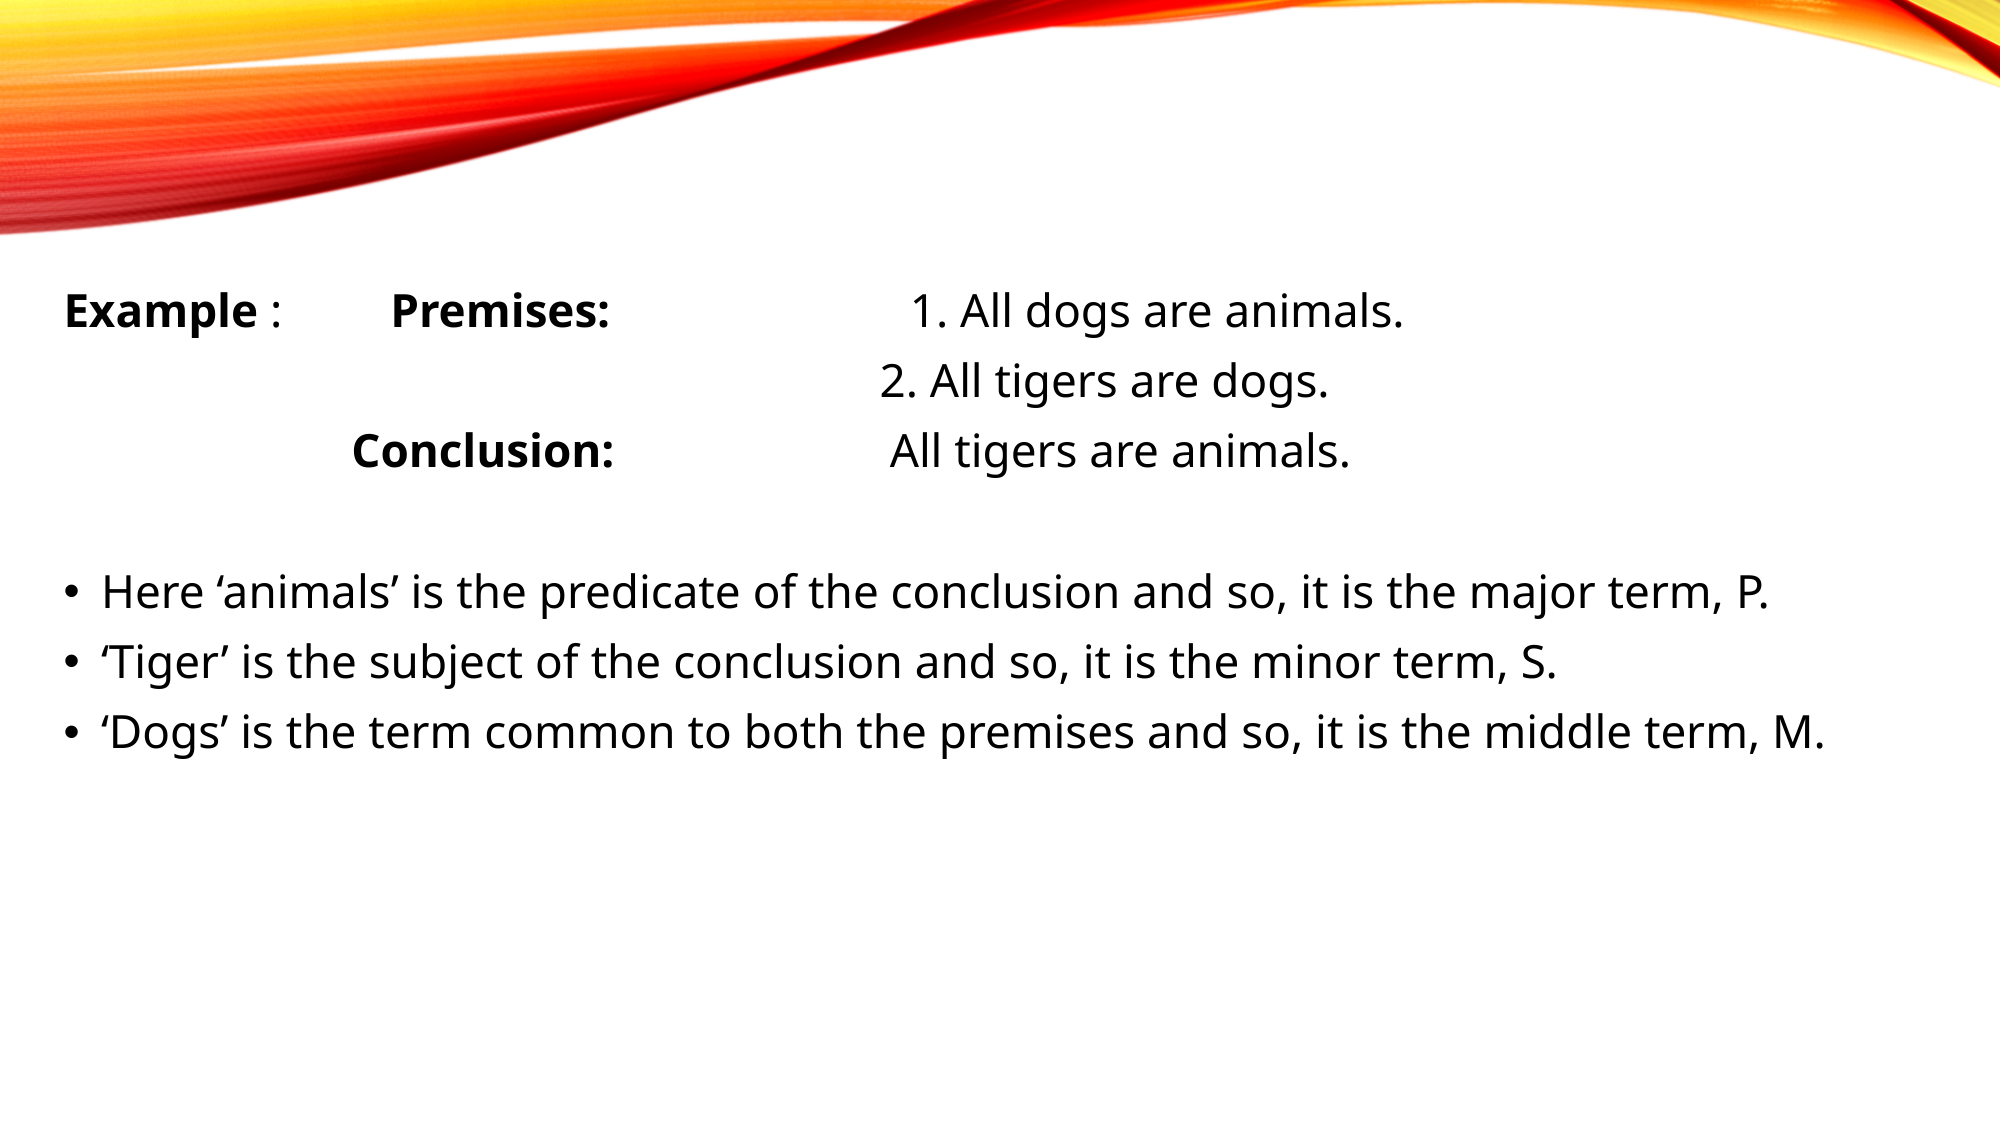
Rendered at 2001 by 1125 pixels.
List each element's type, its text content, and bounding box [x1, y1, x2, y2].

picture [0, 0, 2000, 237]
list Example : Premises: 1. All dogs are animals. 2. All tigers are dogs. Conclusion: All tigers are animals. Here ‘animals’ is the predicate of the conclusion and so, it is the major term, P. ‘Tiger’ is the subject of the conclusion and so, it is the minor term, S. ‘Dogs’ is the term common to both the premises and so, it is the middle term, M. [48, 280, 1943, 1069]
